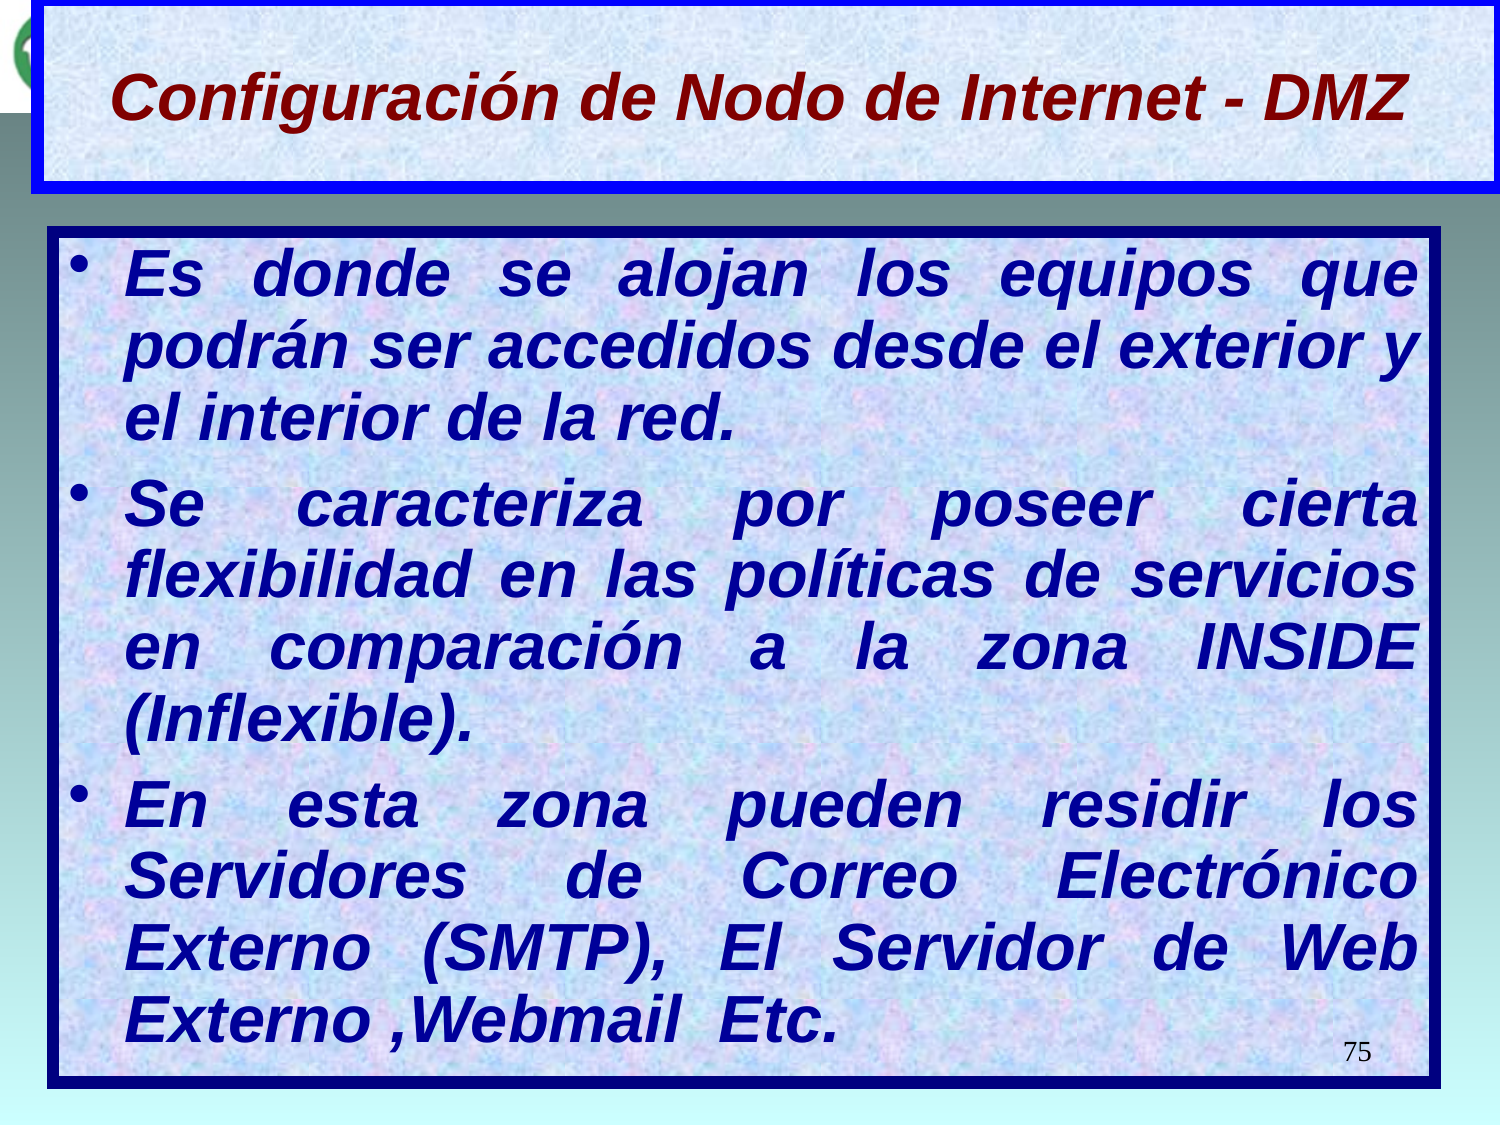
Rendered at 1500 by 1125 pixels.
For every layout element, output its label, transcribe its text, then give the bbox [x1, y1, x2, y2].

title Configuración de Nodo de Internet - DMZ [37, 0, 1500, 188]
slide_number 75 [1074, 1024, 1388, 1101]
picture [0, 0, 37, 113]
list Es donde se alojan los equipos que podrán ser accedidos desde el exterior y el interior de la red. Se caracteriza por poseer cierta flexibilidad en las políticas de servicios en comparación a la zona INSIDE (Inflexible). En esta zona pueden residir los Servidores de Correo Electrónico Externo (SMTP), El Servidor de Web Externo ,Webmail Etc. [52, 231, 1436, 1083]
